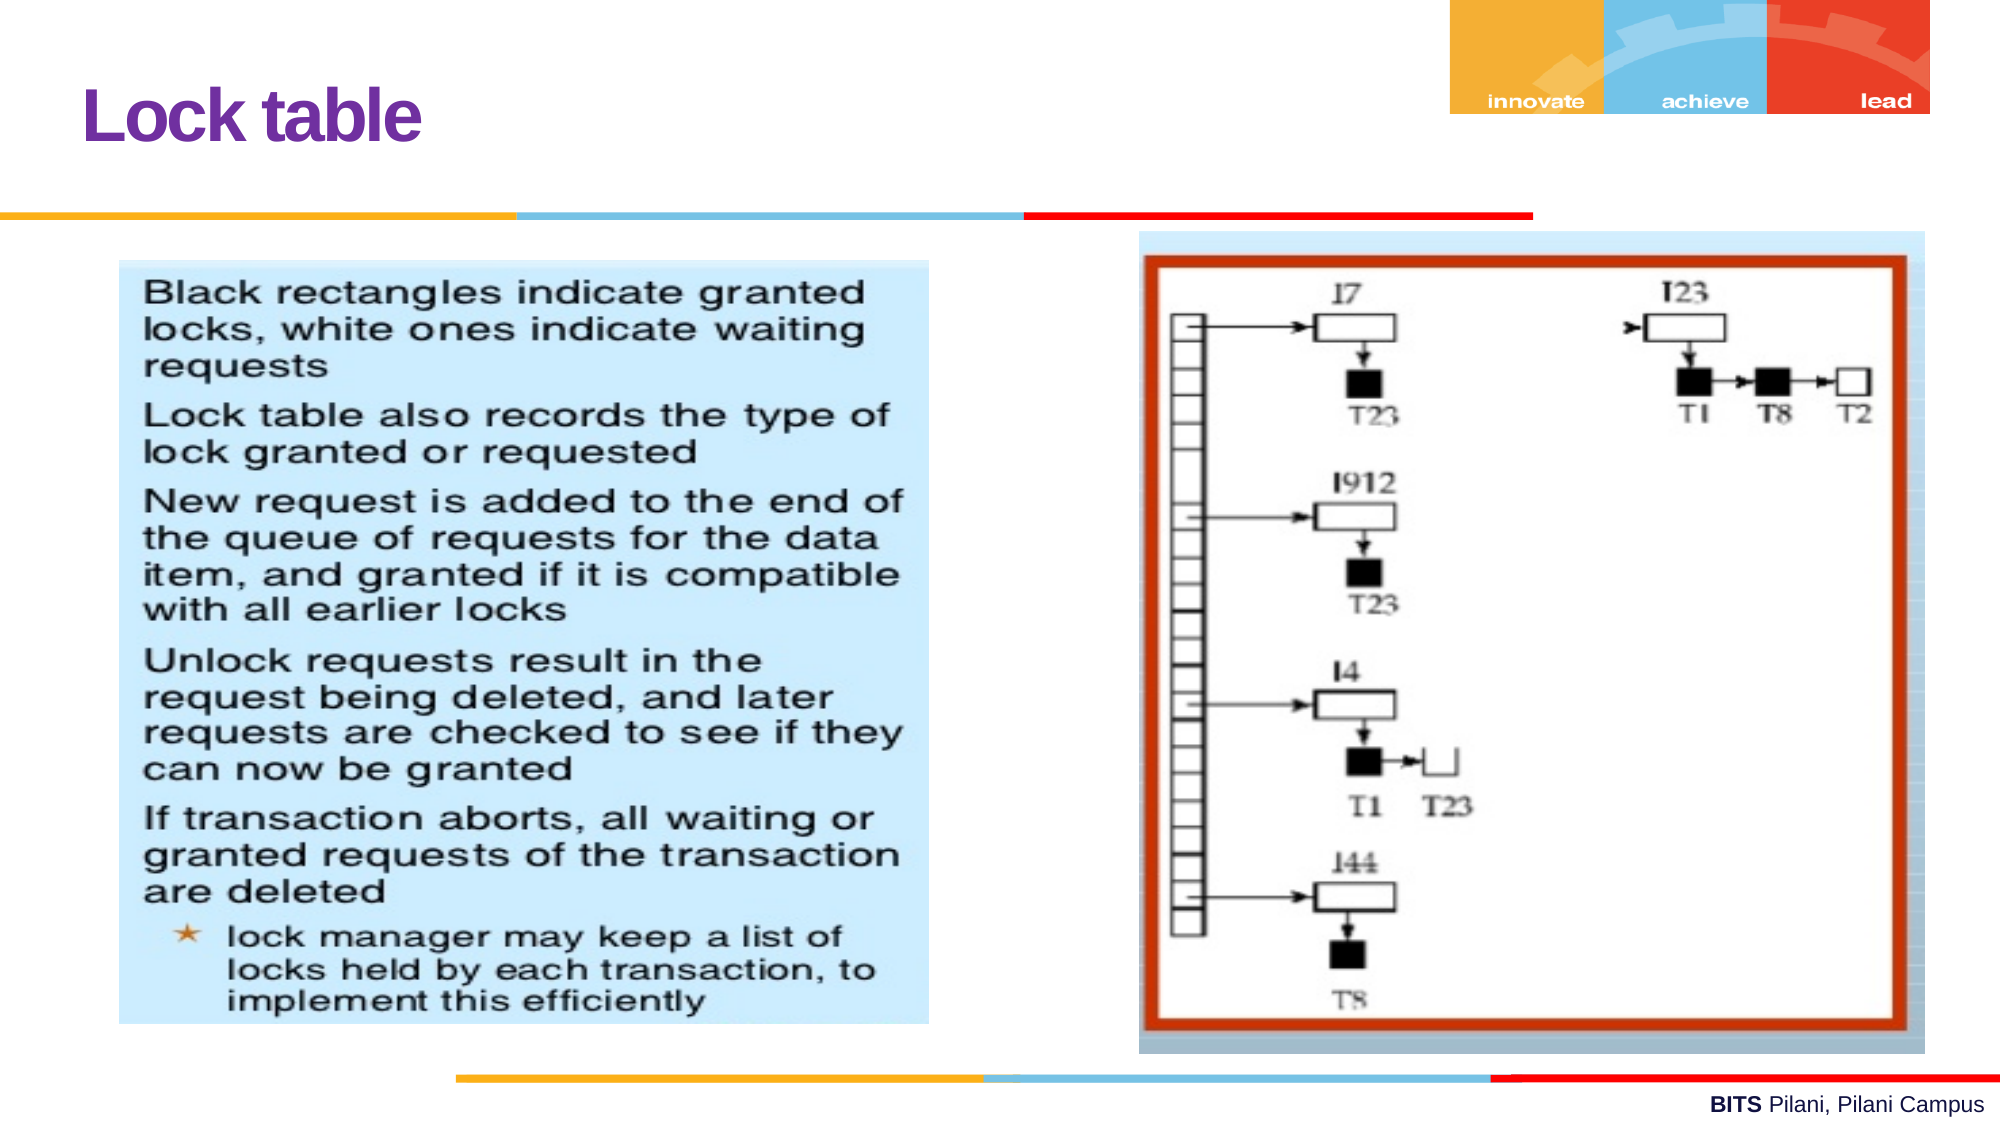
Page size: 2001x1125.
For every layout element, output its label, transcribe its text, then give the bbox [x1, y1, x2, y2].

picture [1139, 231, 1925, 1054]
picture [1449, 0, 1930, 114]
picture [119, 260, 929, 1024]
list Lock table [66, 24, 1450, 213]
